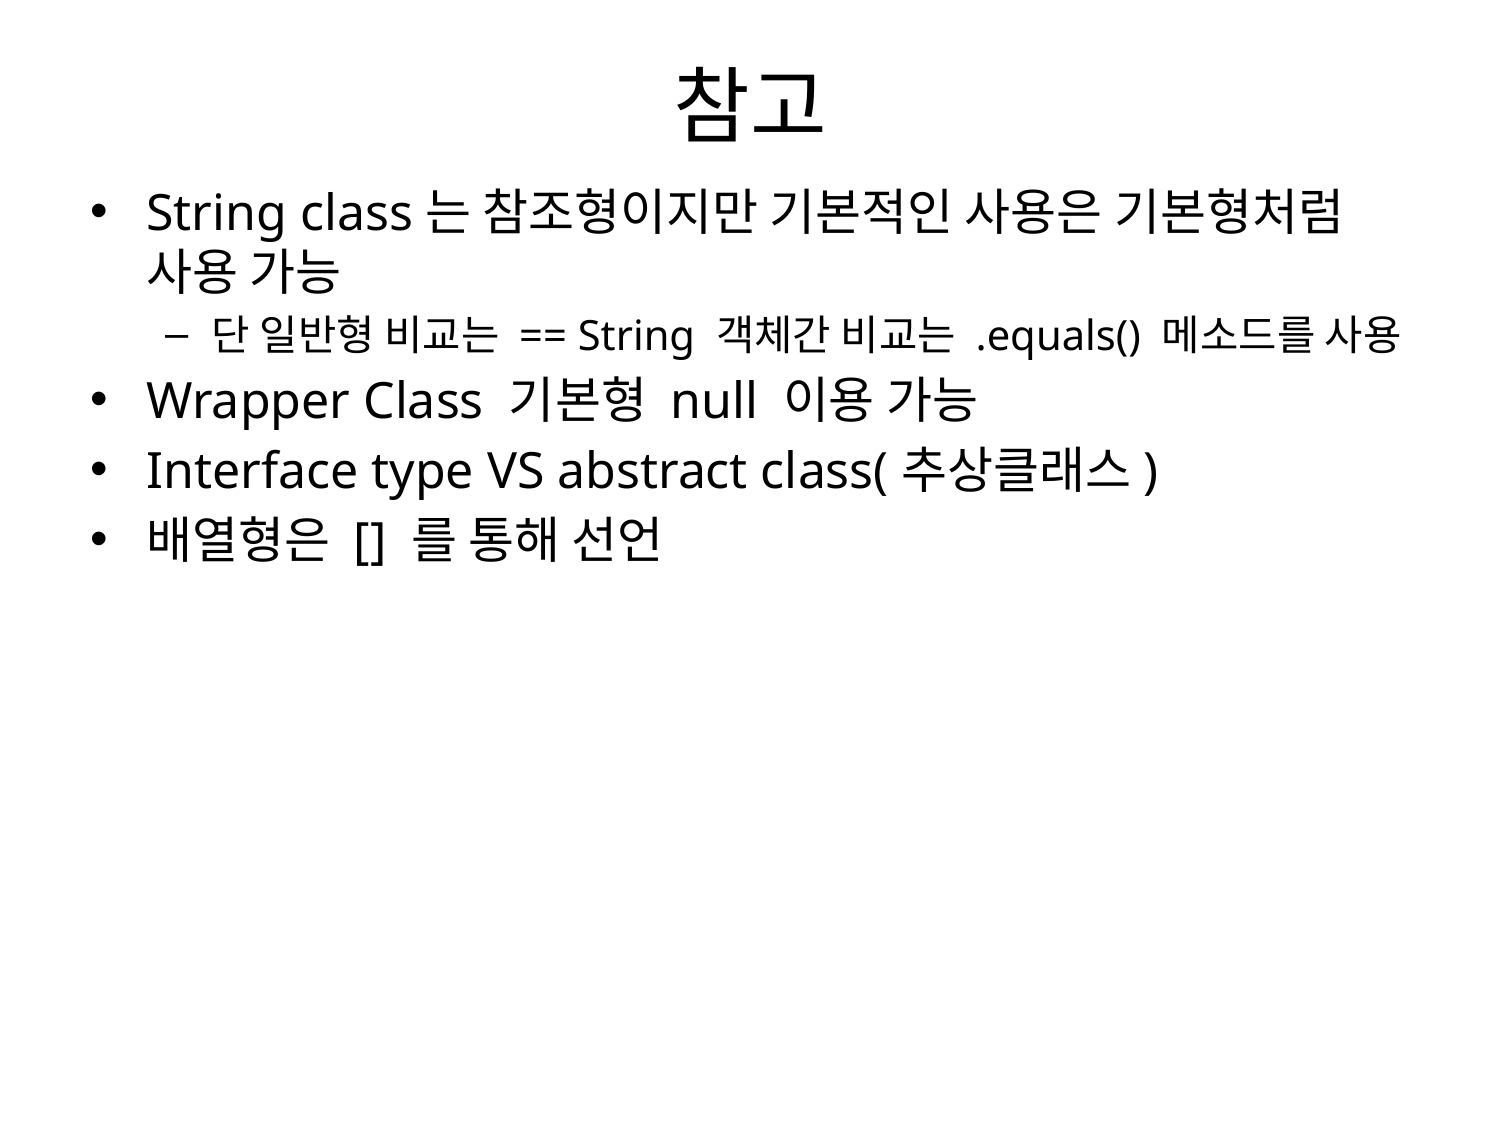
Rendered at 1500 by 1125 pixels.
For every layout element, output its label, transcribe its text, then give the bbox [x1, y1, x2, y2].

list String class는 참조형이지만 기본적인 사용은 기본형처럼 사용 가능 단 일반형 비교는 == String 객체간 비교는 .equals() 메소드를 사용 Wrapper Class 기본형 null 이용 가능 Interface type VS abstract class(추상클래스) 배열형은 [] 를 통해 선언 [75, 172, 1425, 1005]
title 참고 [75, 45, 1425, 161]
